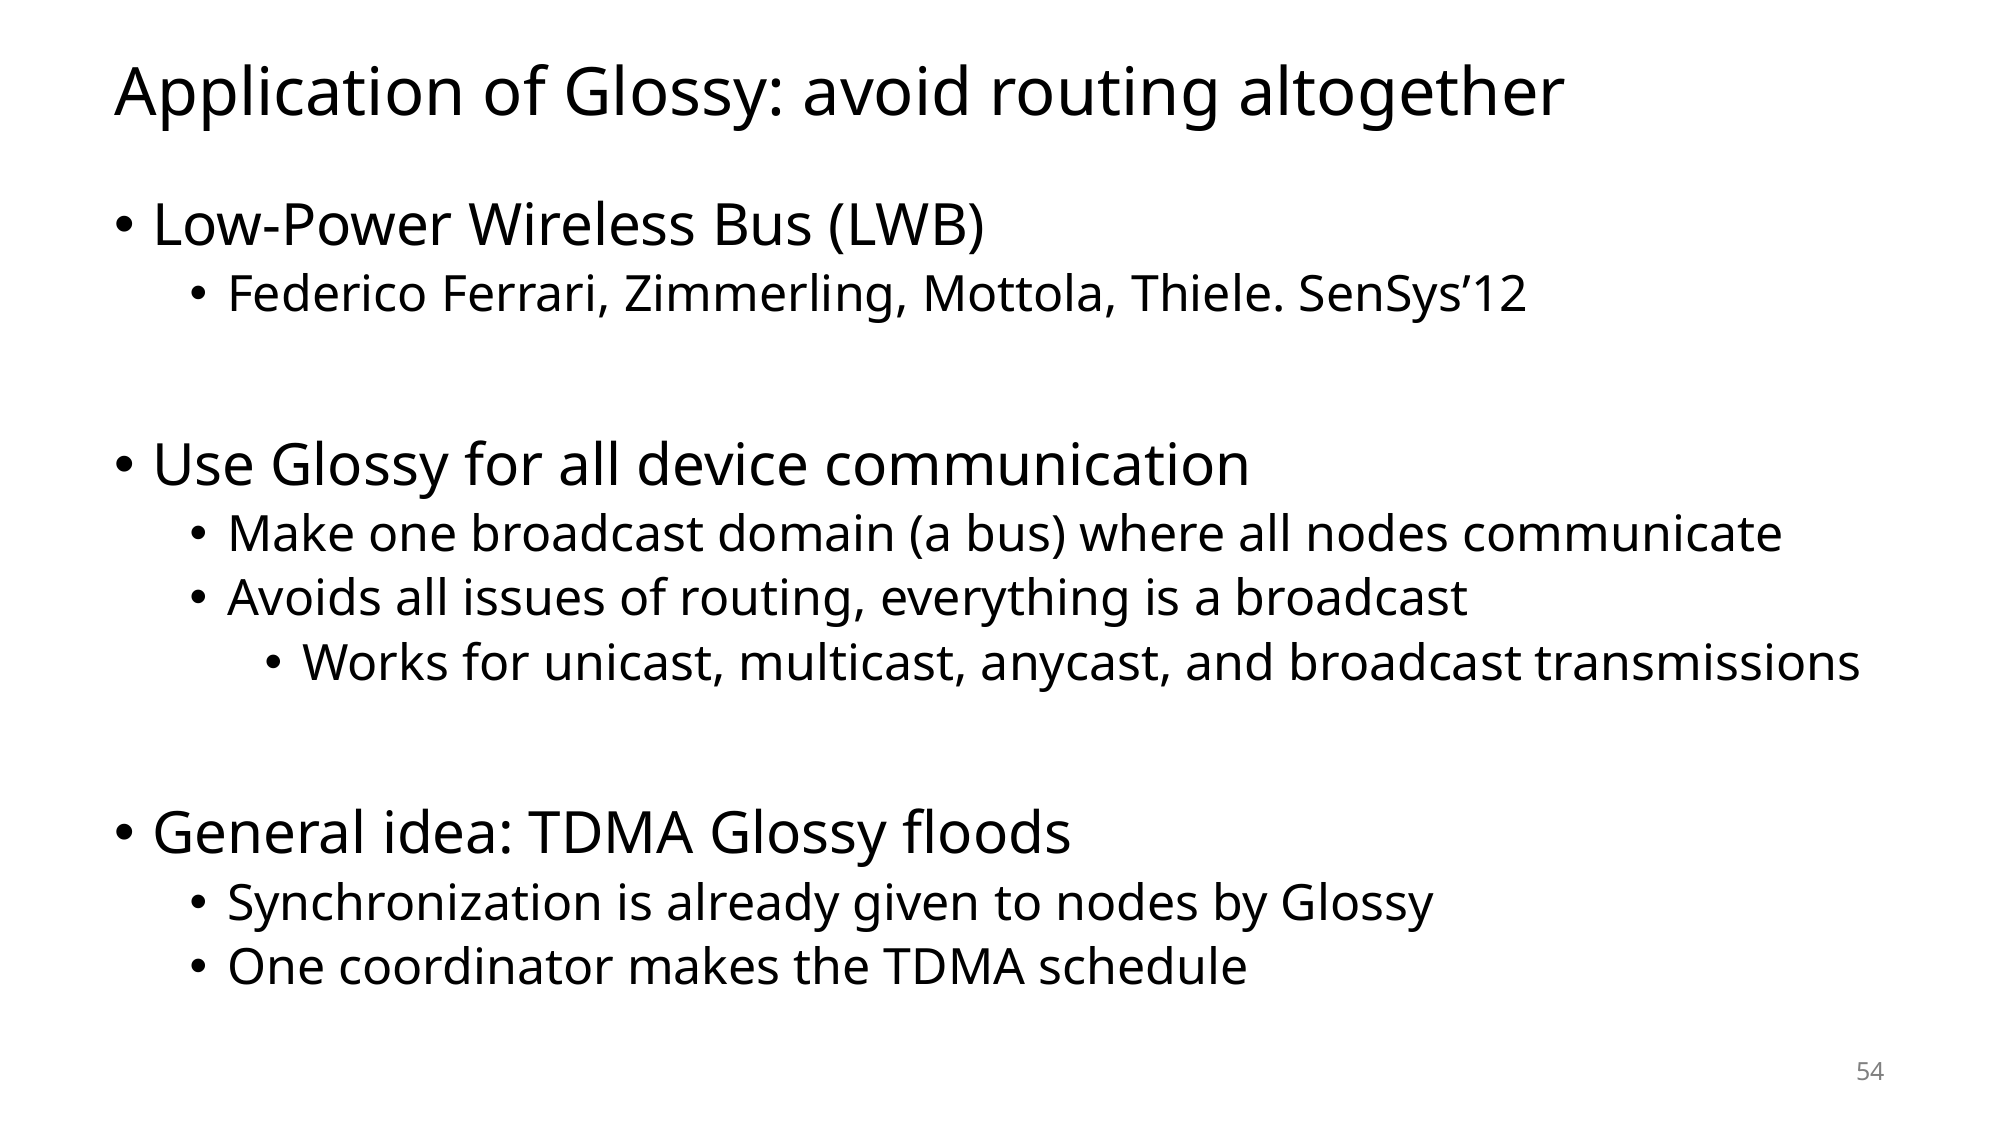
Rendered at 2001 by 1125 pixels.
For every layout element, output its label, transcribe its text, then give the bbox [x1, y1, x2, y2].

slide_number 54 [1749, 1042, 1900, 1103]
title Application of Glossy: avoid routing altogether [99, 37, 1900, 150]
list Low-Power Wireless Bus (LWB) Federico Ferrari, Zimmerling, Mottola, Thiele. SenSys’12 Use Glossy for all device communication Make one broadcast domain (a bus) where all nodes communicate Avoids all issues of routing, everything is a broadcast Works for unicast, multicast, anycast, and broadcast transmissions General idea: TDMA Glossy floods Synchronization is already given to nodes by Glossy One coordinator makes the TDMA schedule [99, 187, 1900, 1013]
